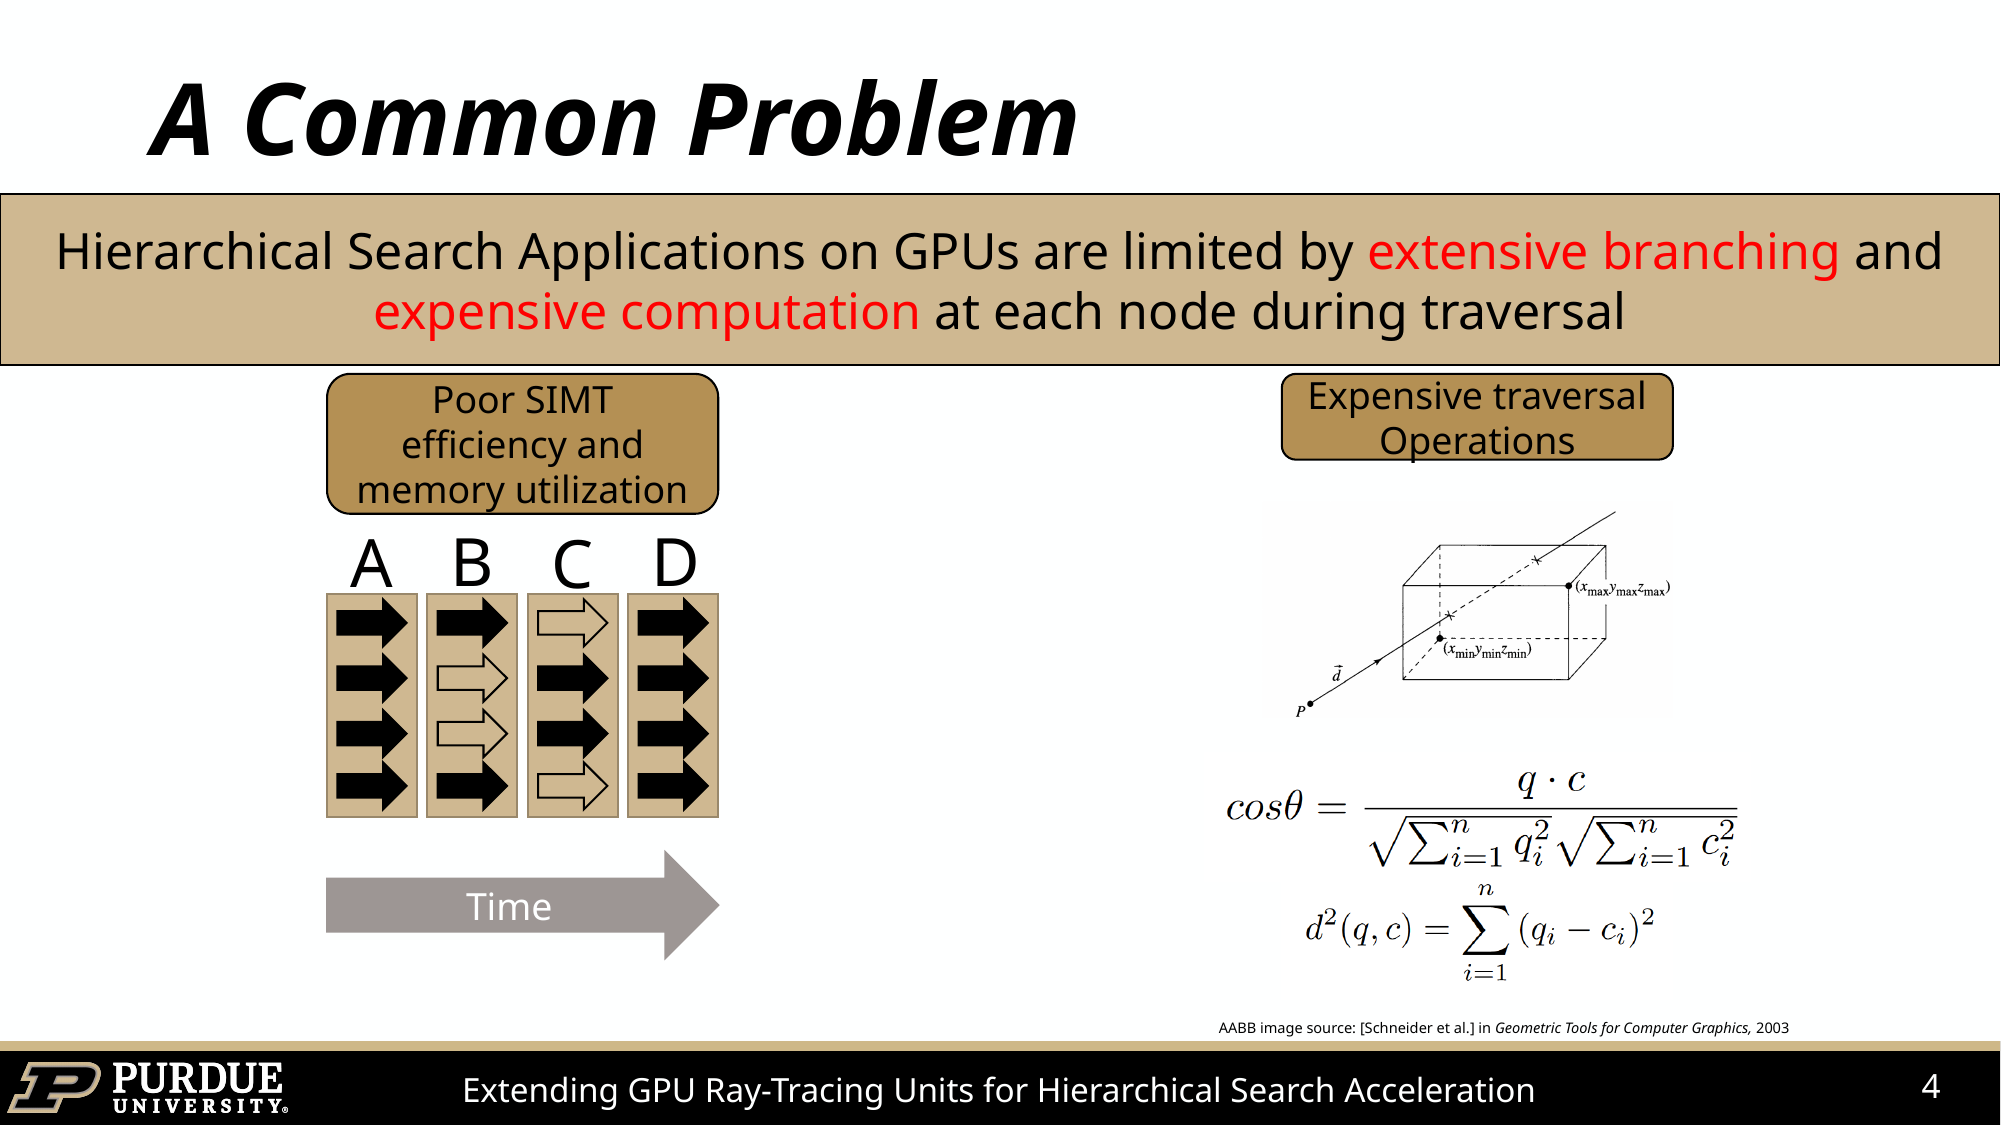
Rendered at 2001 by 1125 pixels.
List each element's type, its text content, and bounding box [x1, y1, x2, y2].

text_box Expensive traversal Operations [1280, 372, 1674, 461]
slide_number 4 [1862, 1051, 2000, 1125]
picture [7, 1062, 288, 1113]
text_box Hierarchical Search Applications on GPUs are limited by extensive branching and expensive computation at each node during traversal [0, 193, 2000, 366]
text_box Poor SIMT efficiency and memory utilization [326, 372, 720, 515]
text_box AABB image source: [Schneider et al.] in Geometric Tools for Computer Graphics, 2003 [1204, 1011, 2000, 1045]
picture [1262, 501, 1673, 718]
picture [1204, 752, 1751, 1000]
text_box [327, 522, 719, 958]
title A Common Problem [137, 37, 1863, 209]
